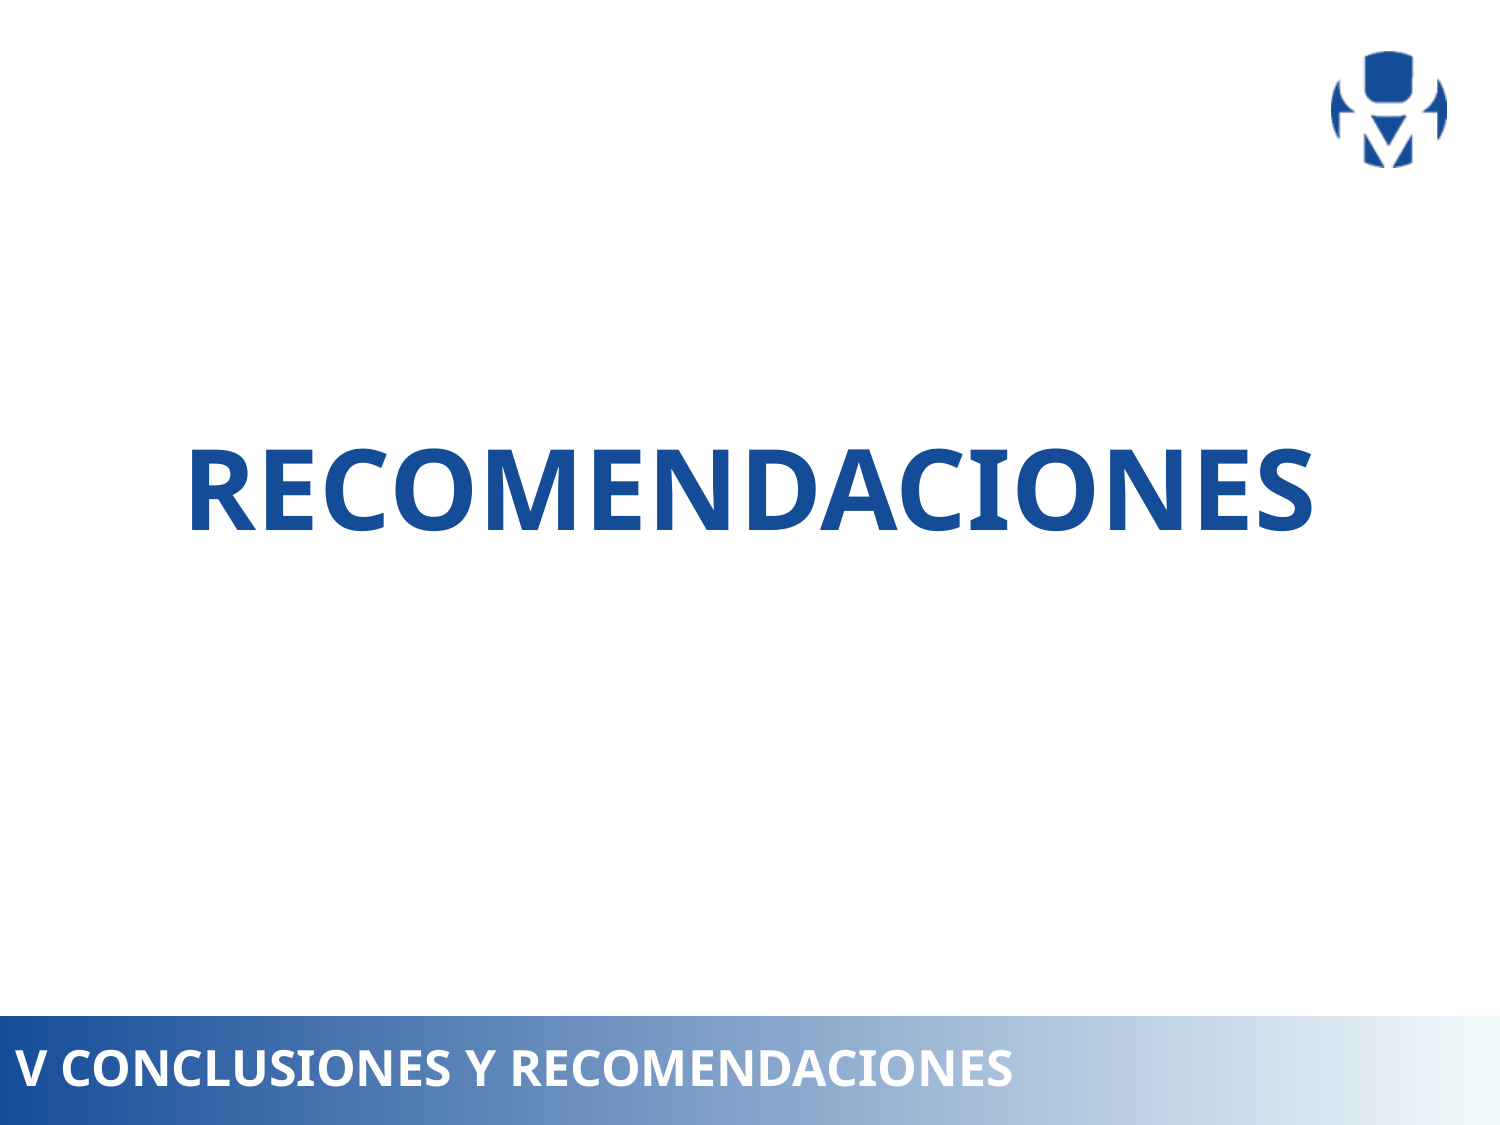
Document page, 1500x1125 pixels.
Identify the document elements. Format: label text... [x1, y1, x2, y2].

text_box RECOMENDACIONES [78, 410, 1422, 561]
text_box V CONCLUSIONES Y RECOMENDACIONES [0, 1016, 1500, 1125]
picture [1330, 50, 1448, 169]
